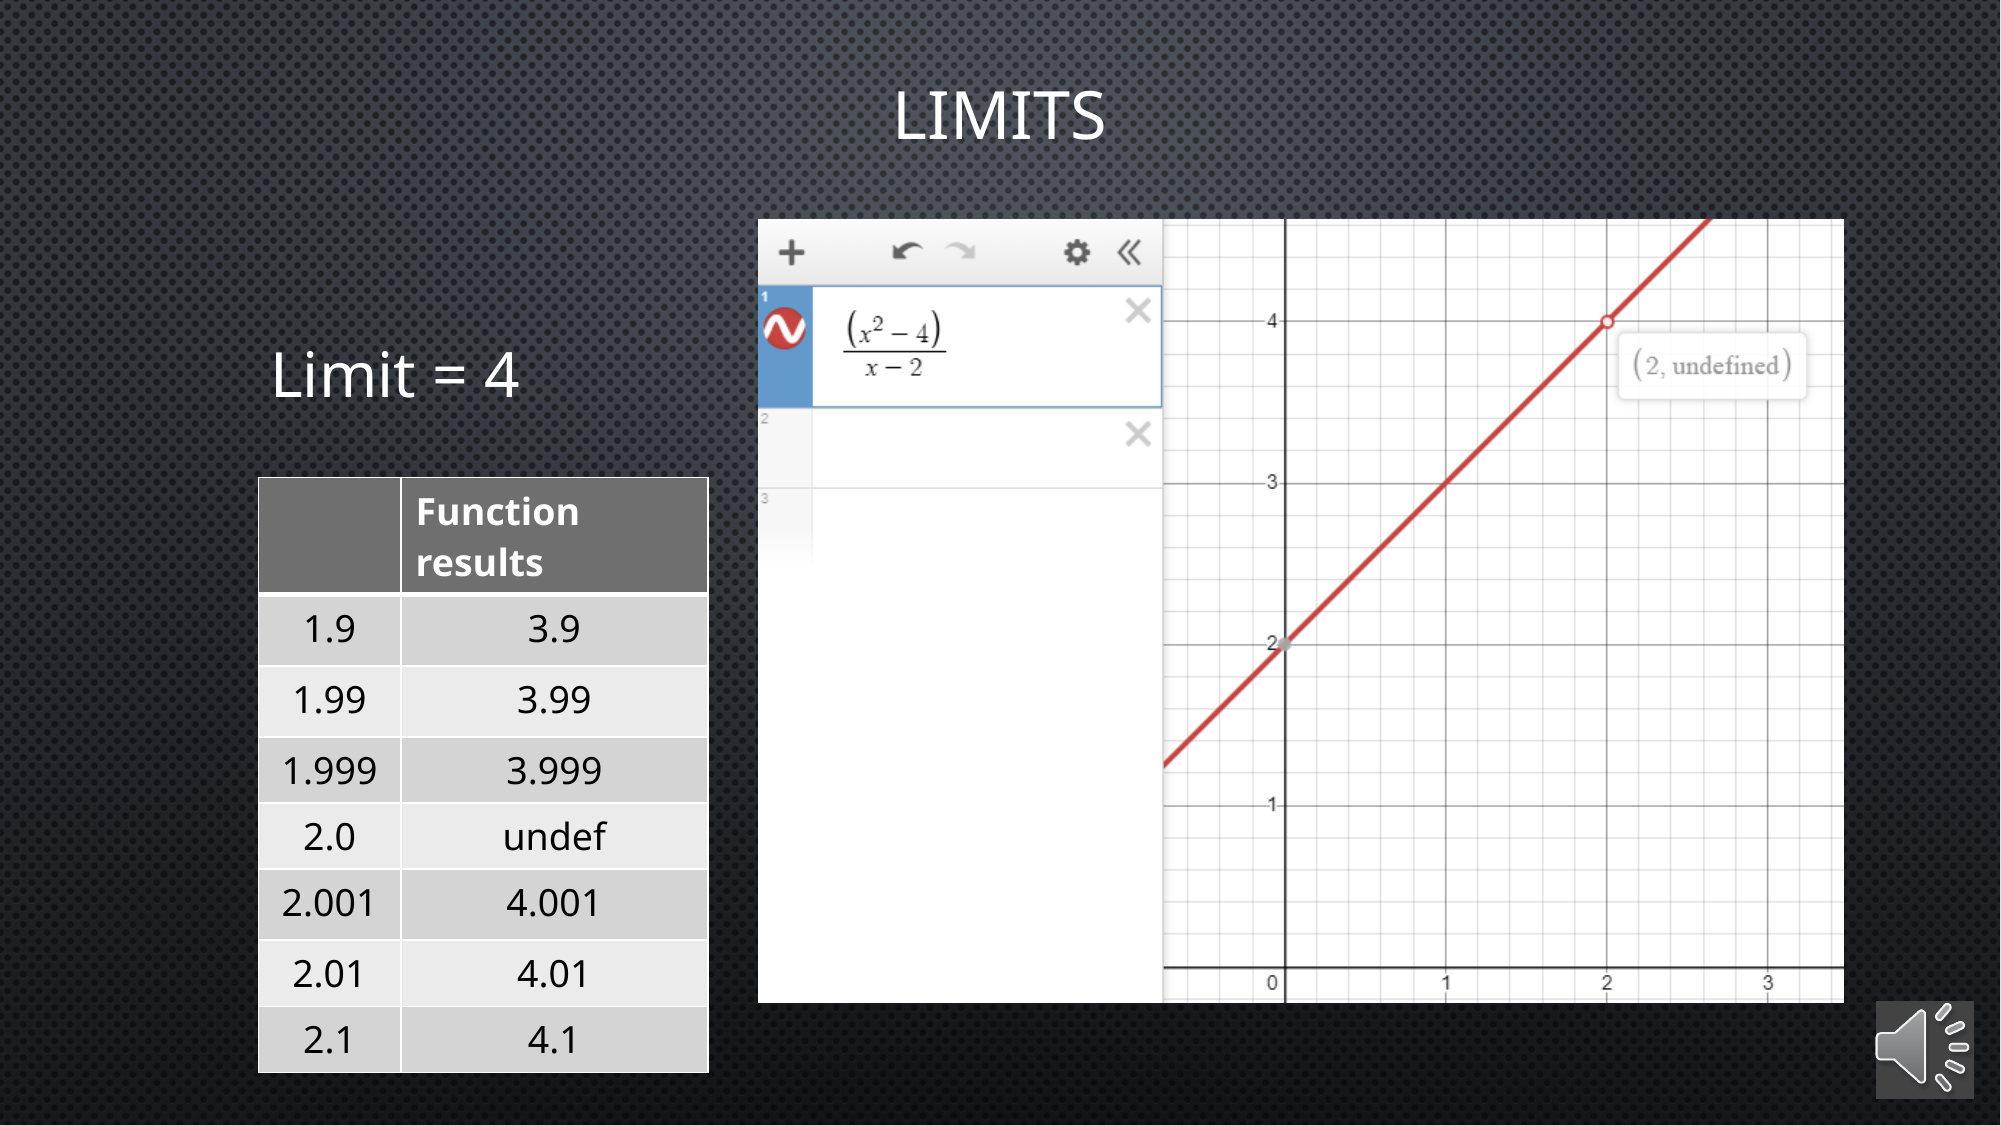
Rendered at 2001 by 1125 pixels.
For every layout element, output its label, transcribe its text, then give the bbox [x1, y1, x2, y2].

title Limits [184, 12, 1816, 213]
picture [1874, 999, 1976, 1101]
picture [758, 219, 1845, 1003]
